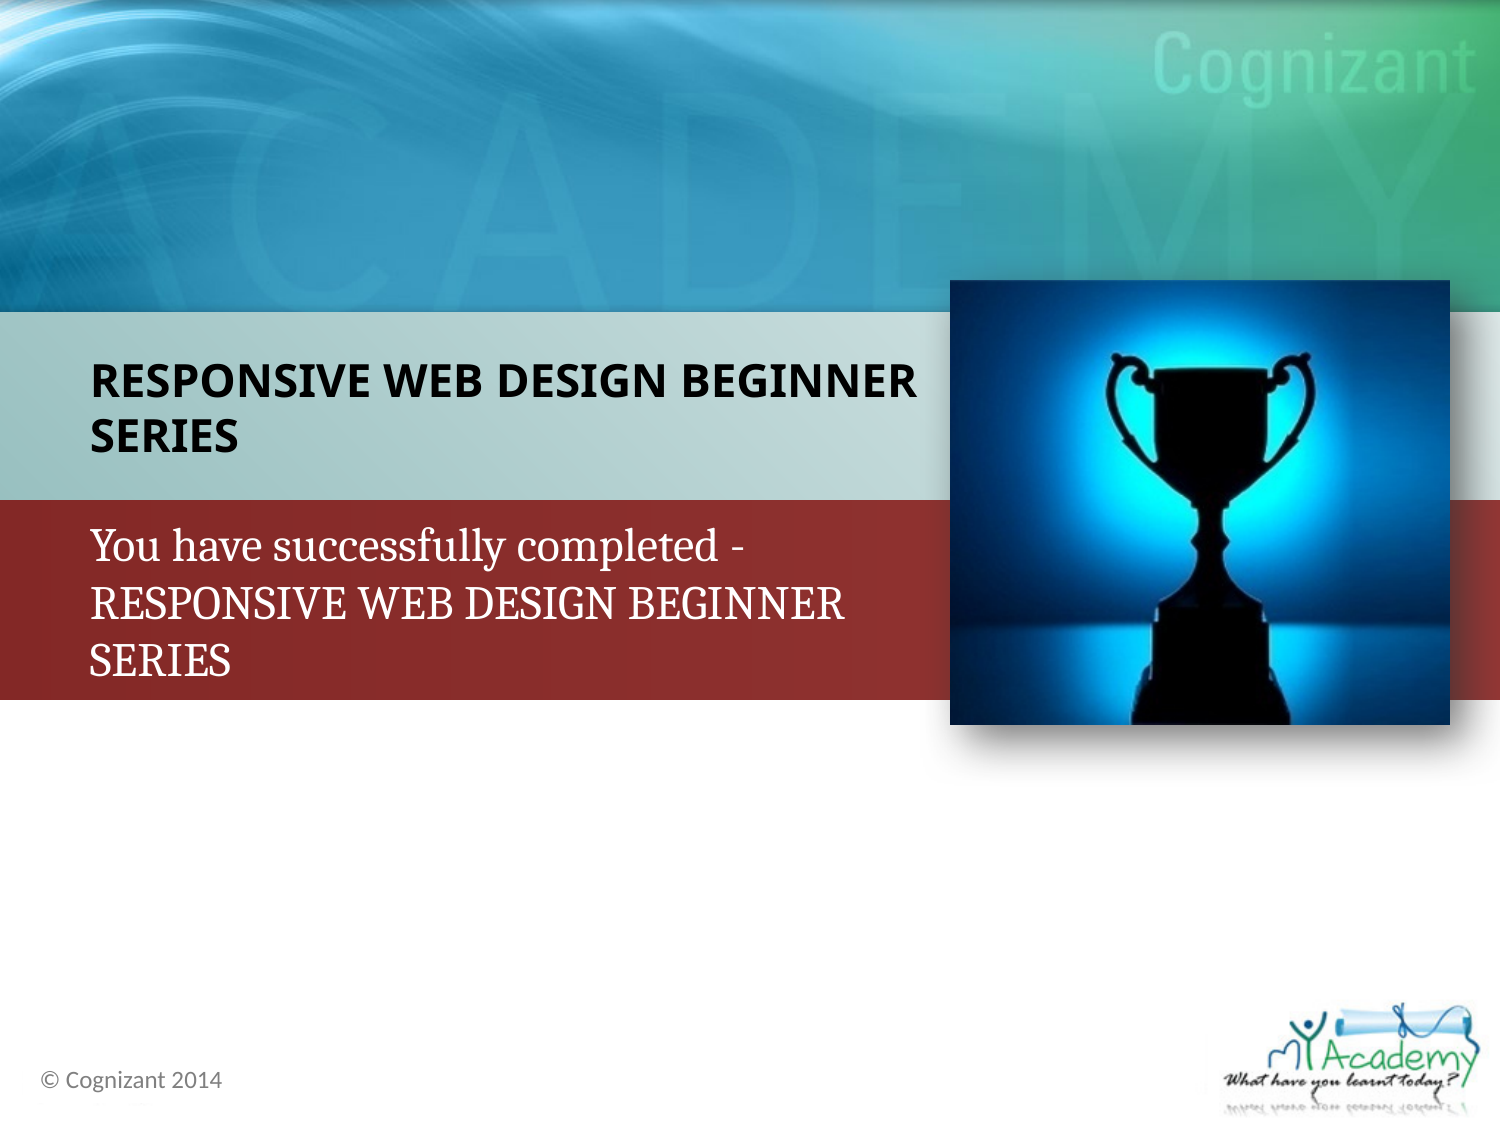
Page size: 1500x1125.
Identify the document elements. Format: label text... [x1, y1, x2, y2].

picture [0, 0, 1500, 1125]
text_box RESPONSIVE WEB DESIGN BEGINNER SERIES [0, 310, 940, 498]
text_box You have successfully completed - RESPONSIVE WEB DESIGN BEGINNER SERIES [0, 498, 940, 702]
